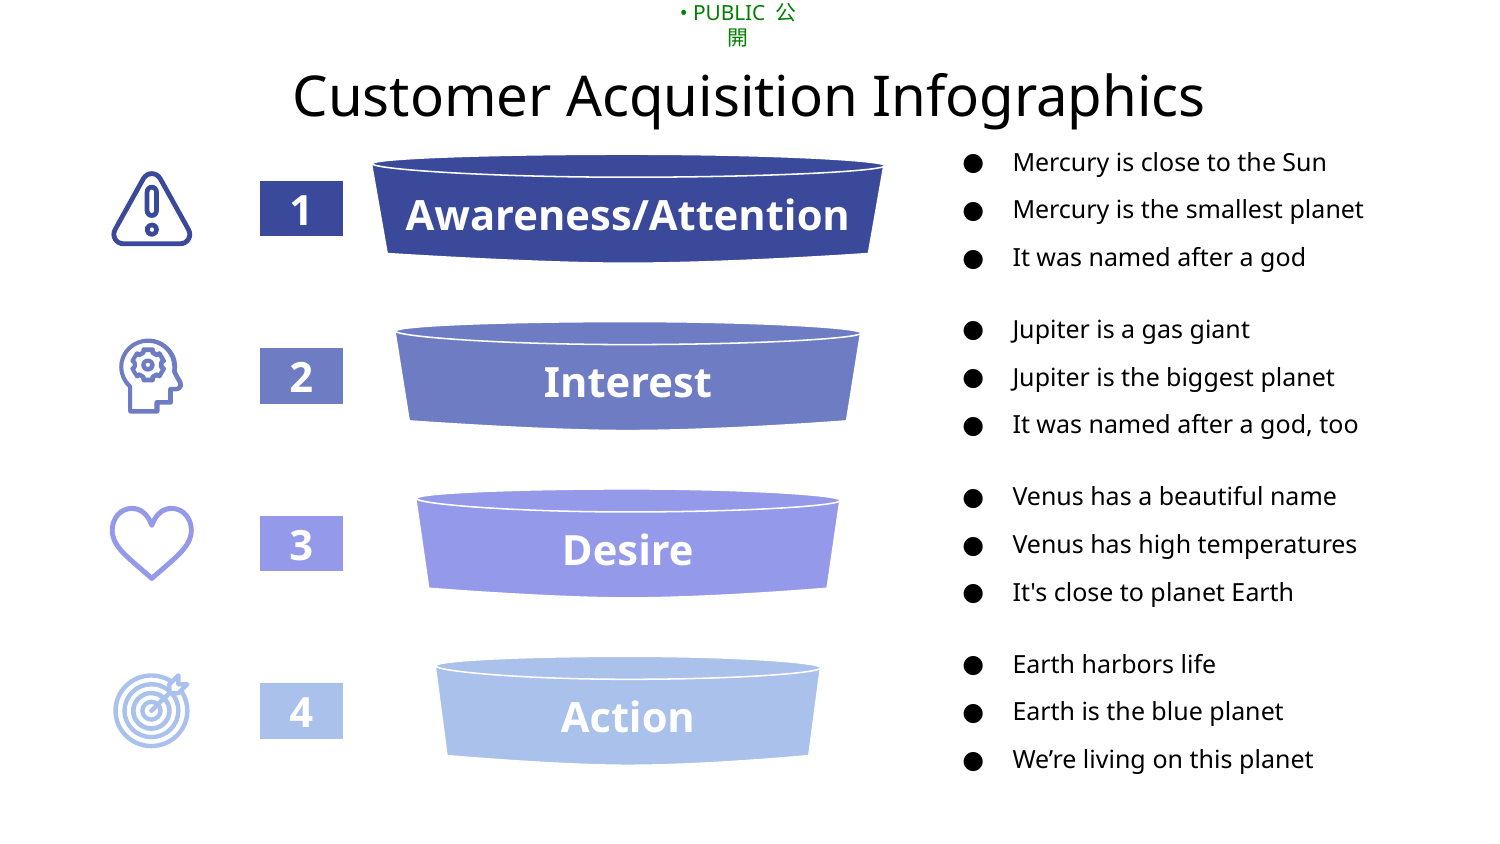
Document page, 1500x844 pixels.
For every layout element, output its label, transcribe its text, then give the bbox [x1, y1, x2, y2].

text_box [113, 673, 190, 749]
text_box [907, 133, 1391, 284]
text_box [371, 153, 886, 264]
text_box 2 [259, 348, 343, 404]
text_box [435, 656, 822, 766]
text_box [109, 505, 194, 581]
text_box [907, 636, 1391, 786]
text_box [394, 321, 862, 431]
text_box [907, 301, 1391, 451]
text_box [907, 468, 1391, 619]
text_box 3 [259, 515, 343, 572]
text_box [110, 170, 193, 247]
text_box 1 [259, 181, 343, 237]
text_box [118, 338, 185, 414]
title Customer Acquisition Infographics [73, 67, 1425, 121]
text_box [415, 488, 841, 599]
text_box 4 [259, 682, 343, 740]
